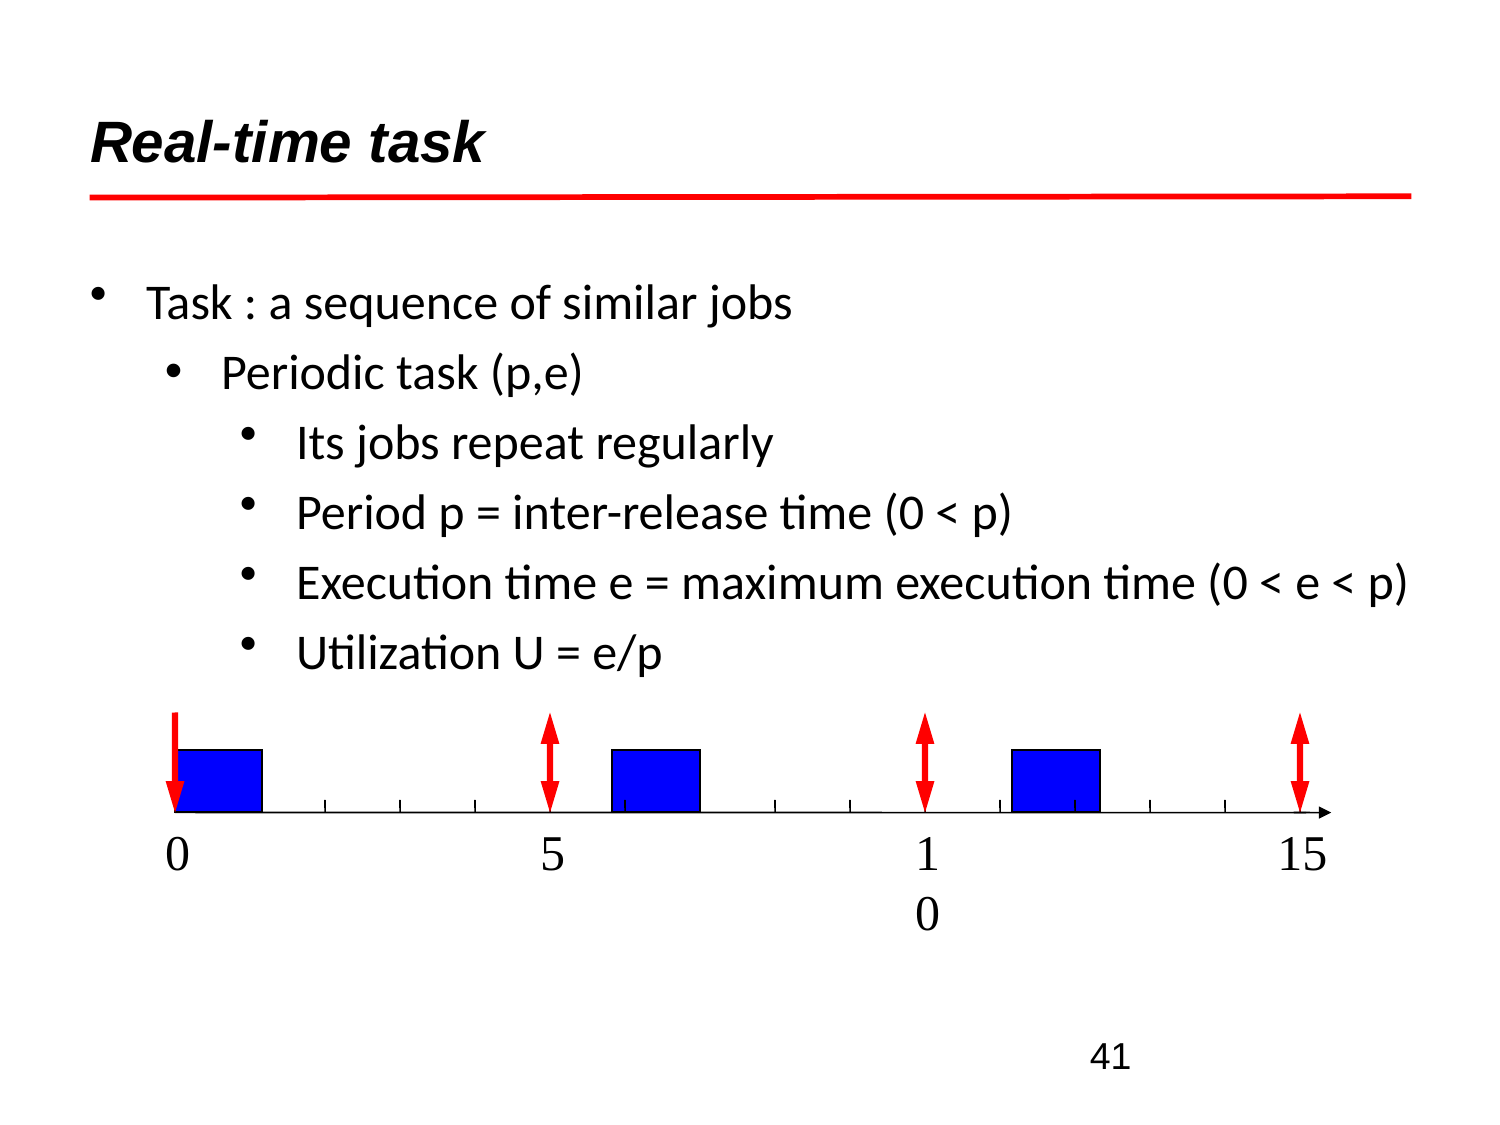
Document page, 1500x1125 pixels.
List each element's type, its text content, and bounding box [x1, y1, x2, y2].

text_box 15 [1262, 812, 1343, 888]
text_box [89, 198, 1411, 203]
text_box [1318, 806, 1331, 812]
text_box [168, 712, 182, 812]
slide_number 41 [1074, 1024, 1426, 1103]
title Real-time task [75, 45, 1425, 233]
text_box 0 [150, 812, 206, 888]
text_box Task : a sequence of similar jobs Periodic task (p,e) Its jobs repeat regularly Period p = inter-release time (0 < p) Execution time e = maximum execution time (0 < e < p) Utilization U = e/p [74, 262, 1425, 1005]
text_box [1012, 749, 1100, 812]
text_box 10 [887, 812, 968, 948]
text_box [176, 749, 263, 813]
text_box [543, 712, 557, 812]
text_box [612, 749, 700, 812]
text_box [918, 712, 932, 812]
text_box [1293, 712, 1307, 812]
text_box 5 [525, 812, 581, 888]
